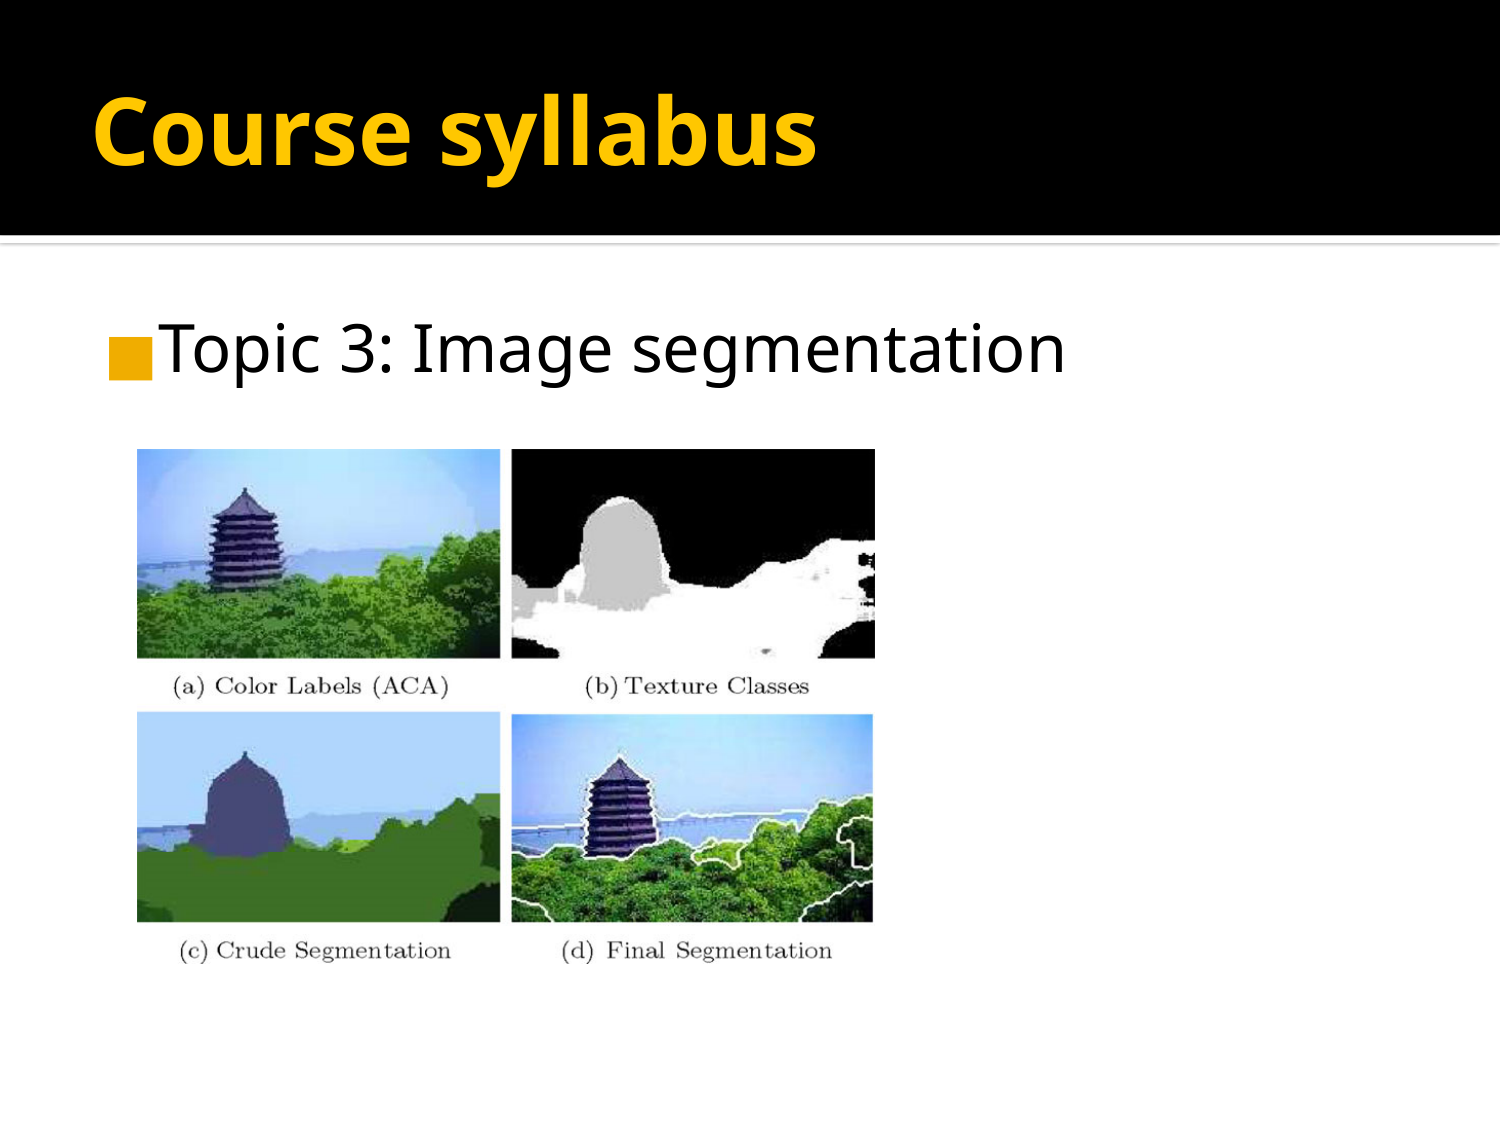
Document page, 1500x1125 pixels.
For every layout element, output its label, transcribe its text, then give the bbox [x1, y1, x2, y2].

list Topic 3: Image segmentation [75, 291, 1425, 1050]
picture [137, 449, 876, 964]
title Course syllabus [75, 25, 1425, 231]
